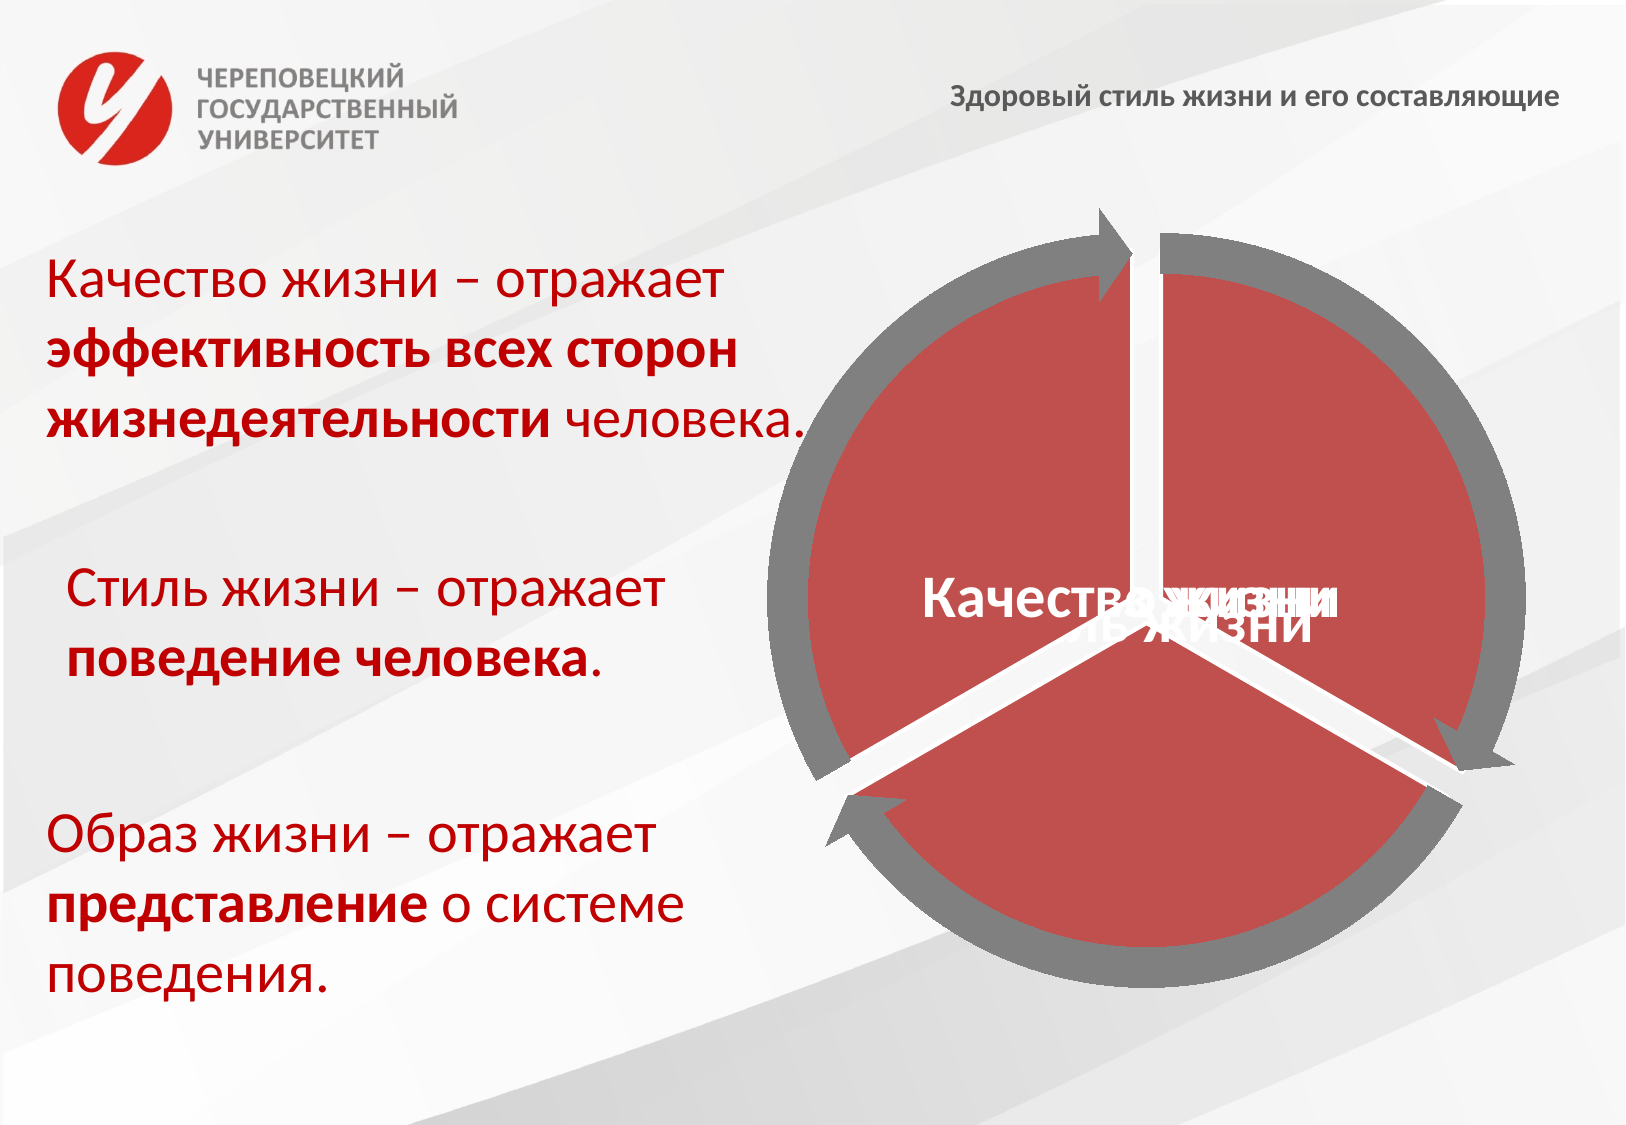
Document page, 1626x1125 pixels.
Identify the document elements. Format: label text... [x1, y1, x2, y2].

picture [0, 0, 1625, 1125]
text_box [667, 195, 1625, 1025]
list Стиль жизни – отражает поведение человека. [51, 458, 662, 729]
text_box Качество жизни – отражает эффективность всех сторон жизнедеятельности человека. [31, 231, 662, 457]
title Здоровый стиль жизни и его составляющие [113, 66, 1576, 159]
text_box Образ жизни – отражает представление о системе поведения. [31, 786, 662, 1012]
